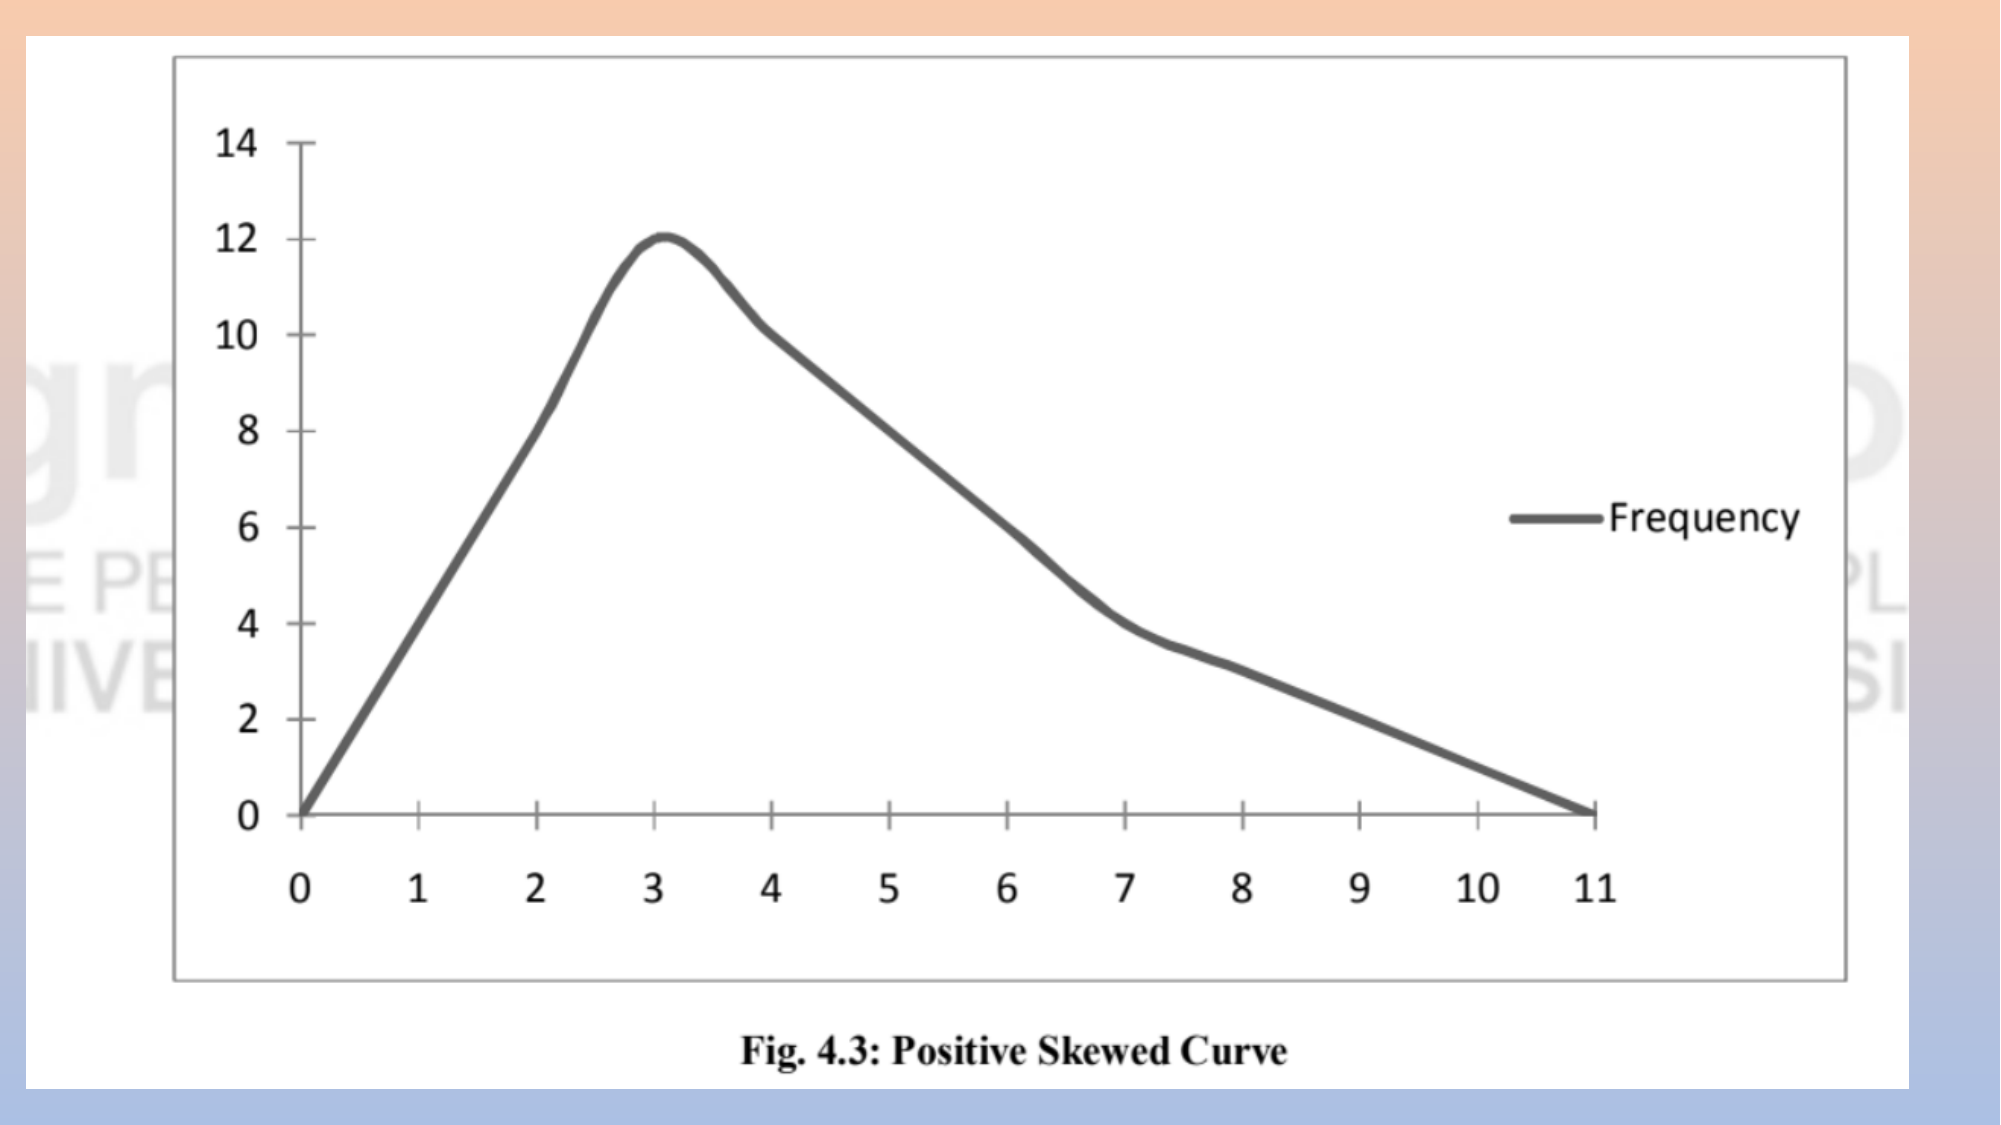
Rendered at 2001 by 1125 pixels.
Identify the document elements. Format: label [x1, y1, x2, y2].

picture [26, 36, 1909, 1090]
